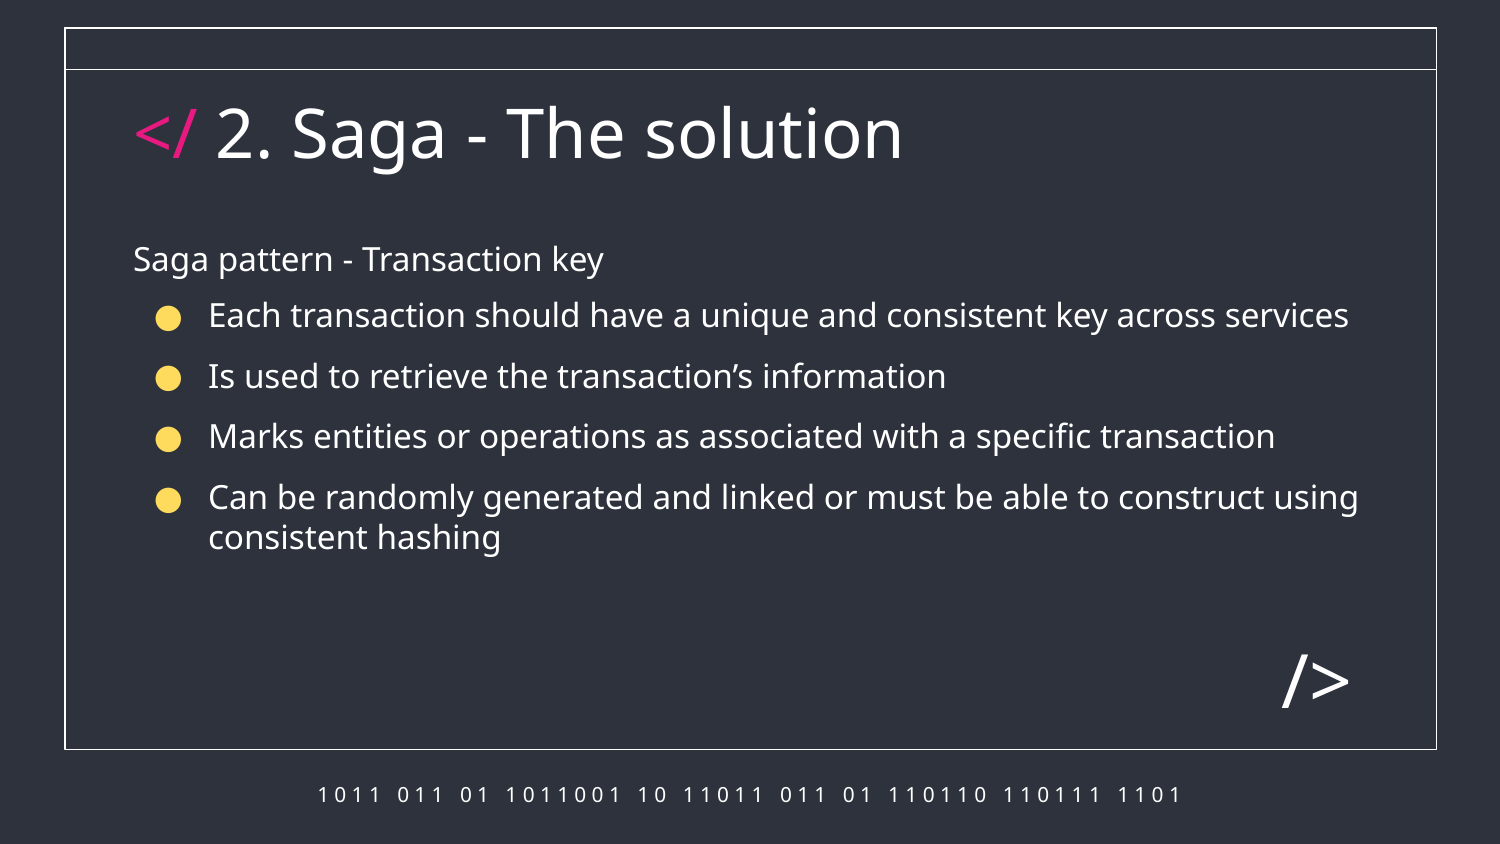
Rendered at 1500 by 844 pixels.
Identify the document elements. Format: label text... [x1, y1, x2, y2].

text_box /> [1266, 634, 1382, 734]
title </ 2. Saga - The solution [118, 75, 1382, 170]
list Saga pattern - Transaction key Each transaction should have a unique and consistent key across services Is used to retrieve the transaction’s information Marks entities or operations as associated with a specific transaction Can be randomly generated and linked or must be able to construct using consistent hashing [118, 222, 1382, 632]
